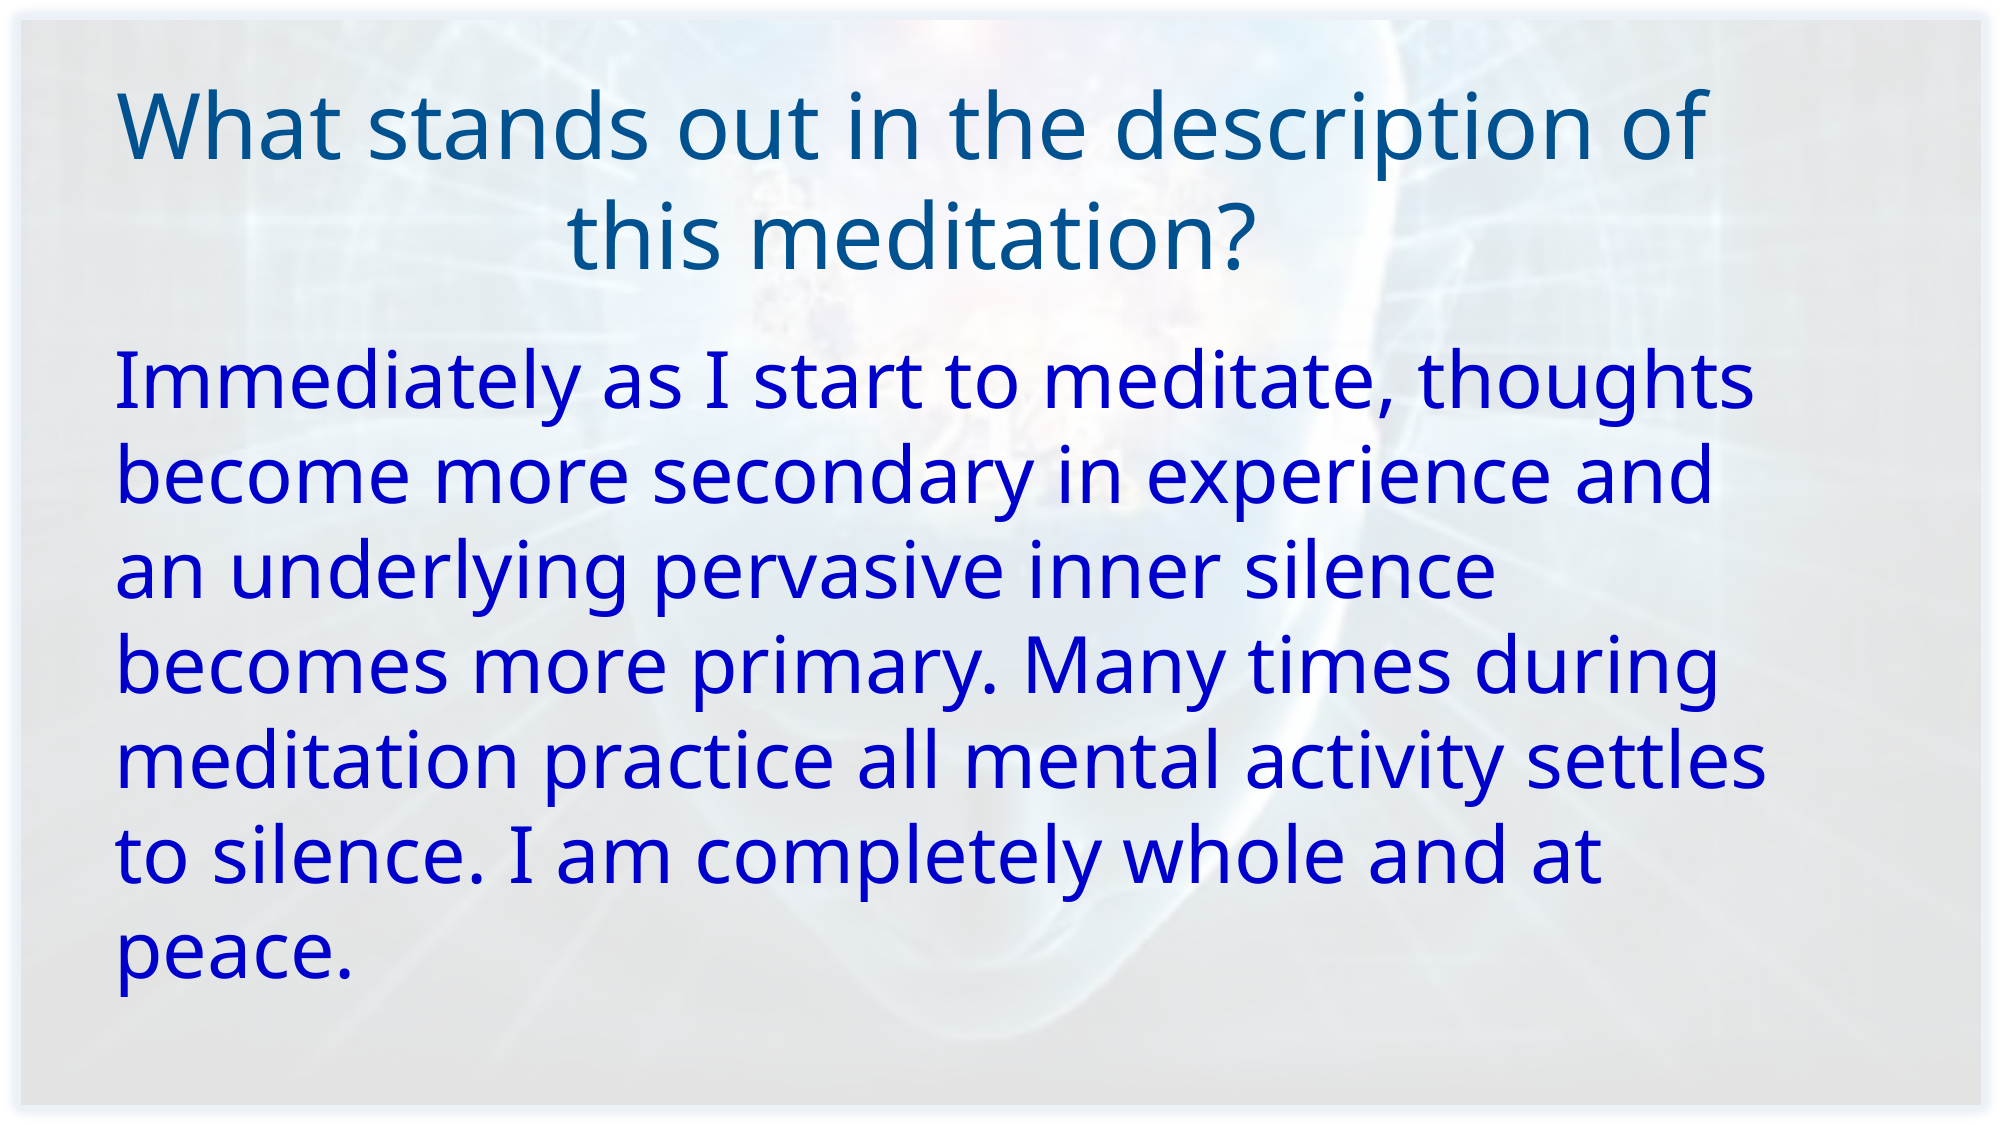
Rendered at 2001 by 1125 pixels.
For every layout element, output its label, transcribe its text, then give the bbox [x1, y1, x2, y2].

title What stands out in the description of this meditation? [66, 83, 1759, 272]
list Immediately as I start to meditate, thoughts become more secondary in experience and an underlying pervasive inner silence becomes more primary. Many times during meditation practice all mental activity settles to silence. I am completely whole and at peace. [99, 321, 1824, 977]
